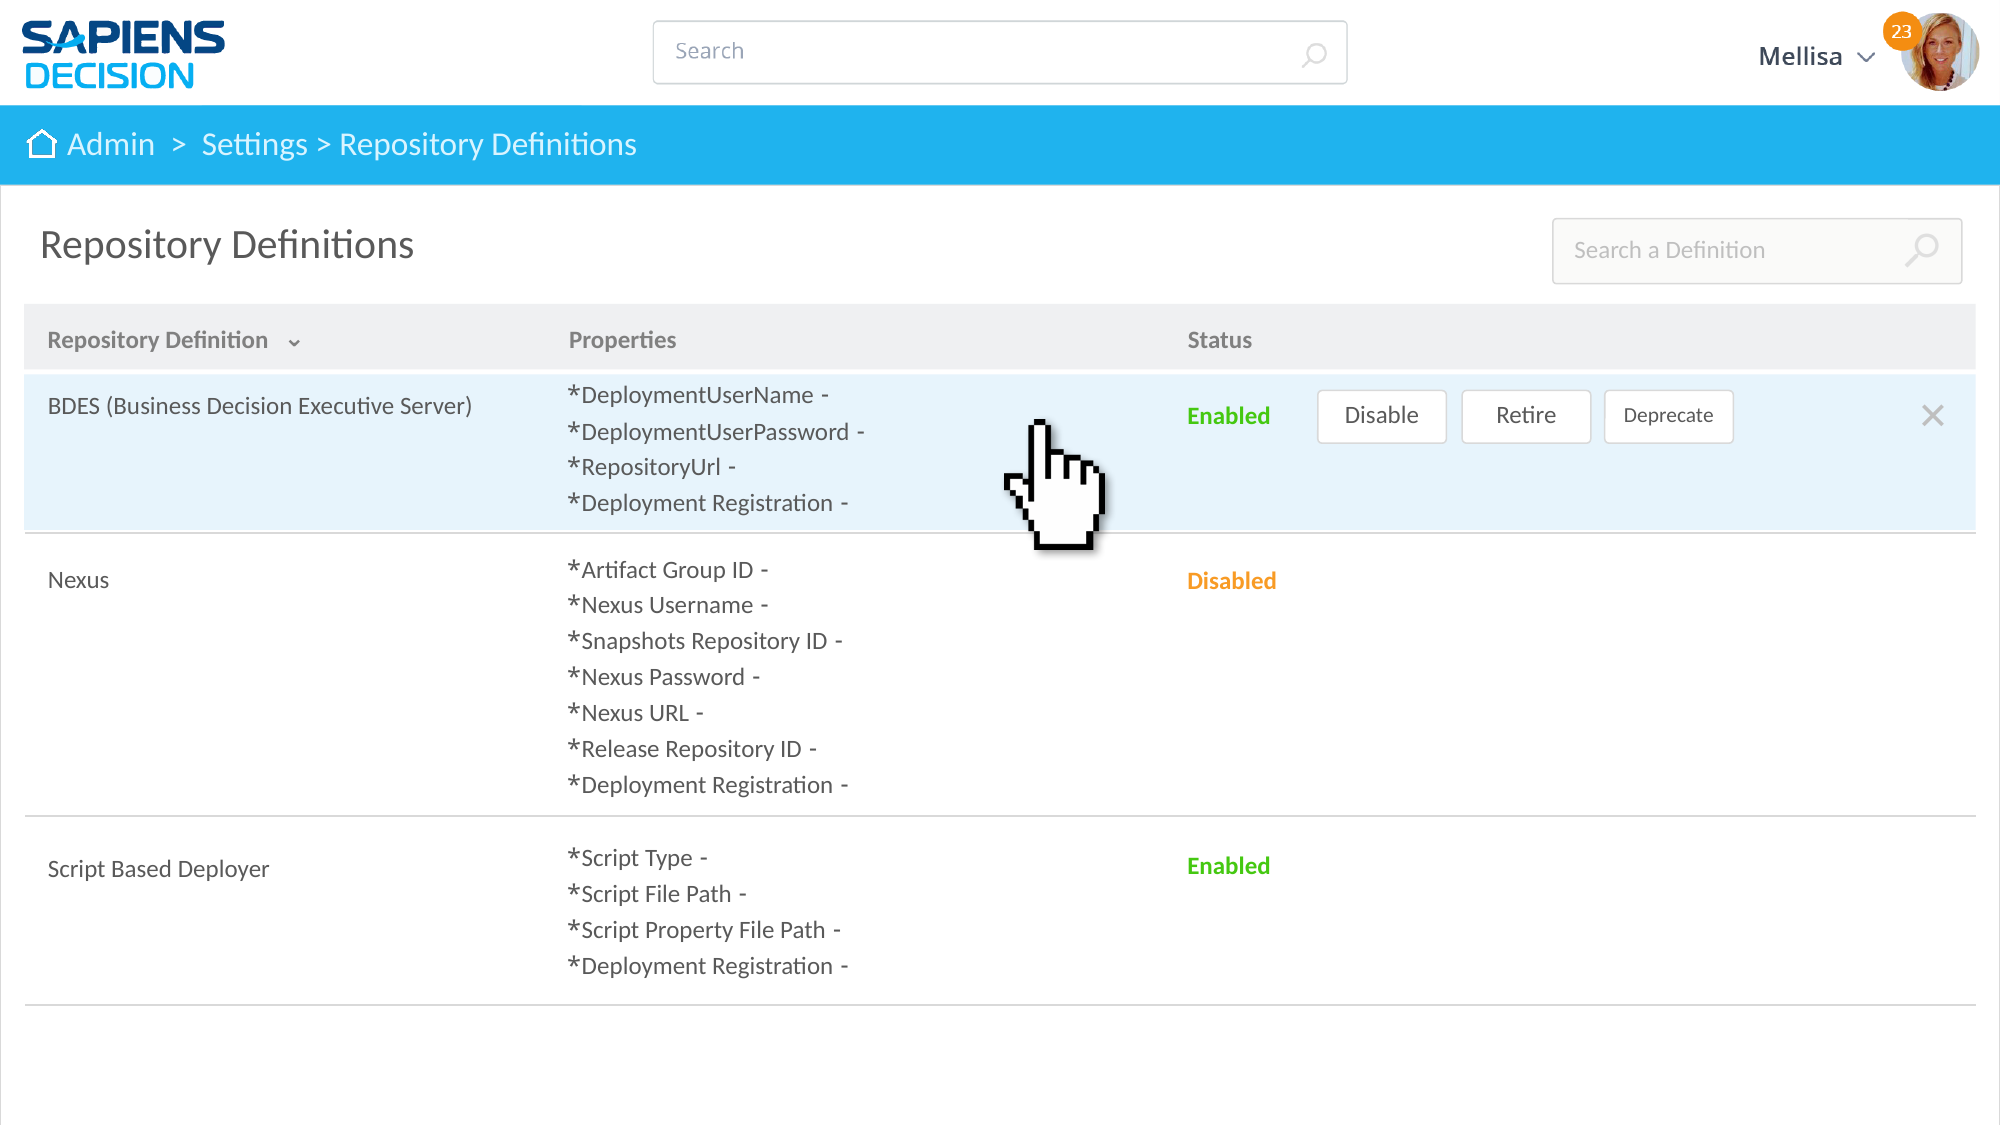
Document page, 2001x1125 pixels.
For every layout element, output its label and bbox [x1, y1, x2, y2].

text_box [0, 0, 2000, 185]
picture [0, 185, 2000, 1125]
text_box [1552, 218, 1962, 284]
